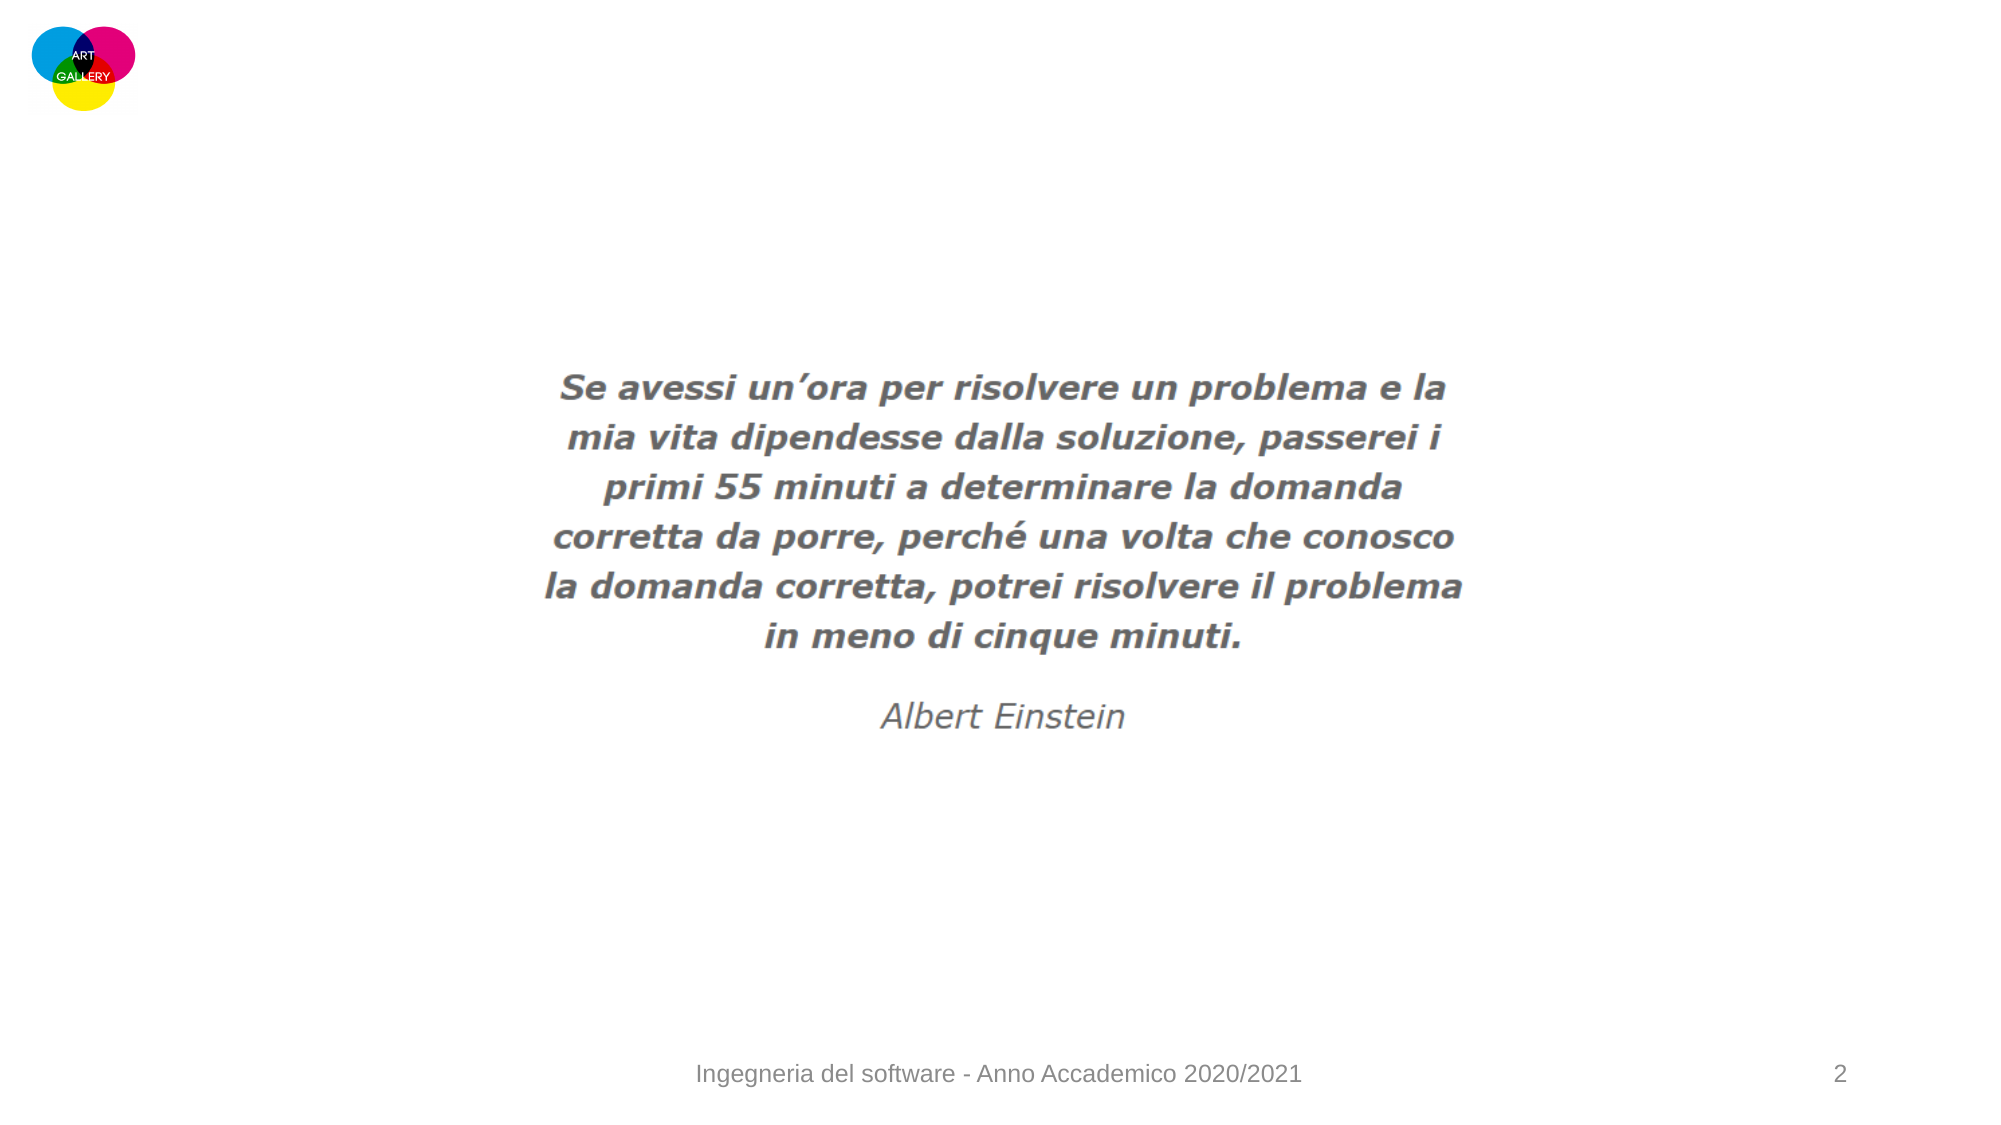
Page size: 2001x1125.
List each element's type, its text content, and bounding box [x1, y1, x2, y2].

slide_number 2 [1412, 1042, 1863, 1103]
picture [498, 337, 1502, 788]
footer Ingegneria del software - Anno Accademico 2020/2021 [662, 1042, 1338, 1103]
picture [28, 23, 138, 115]
